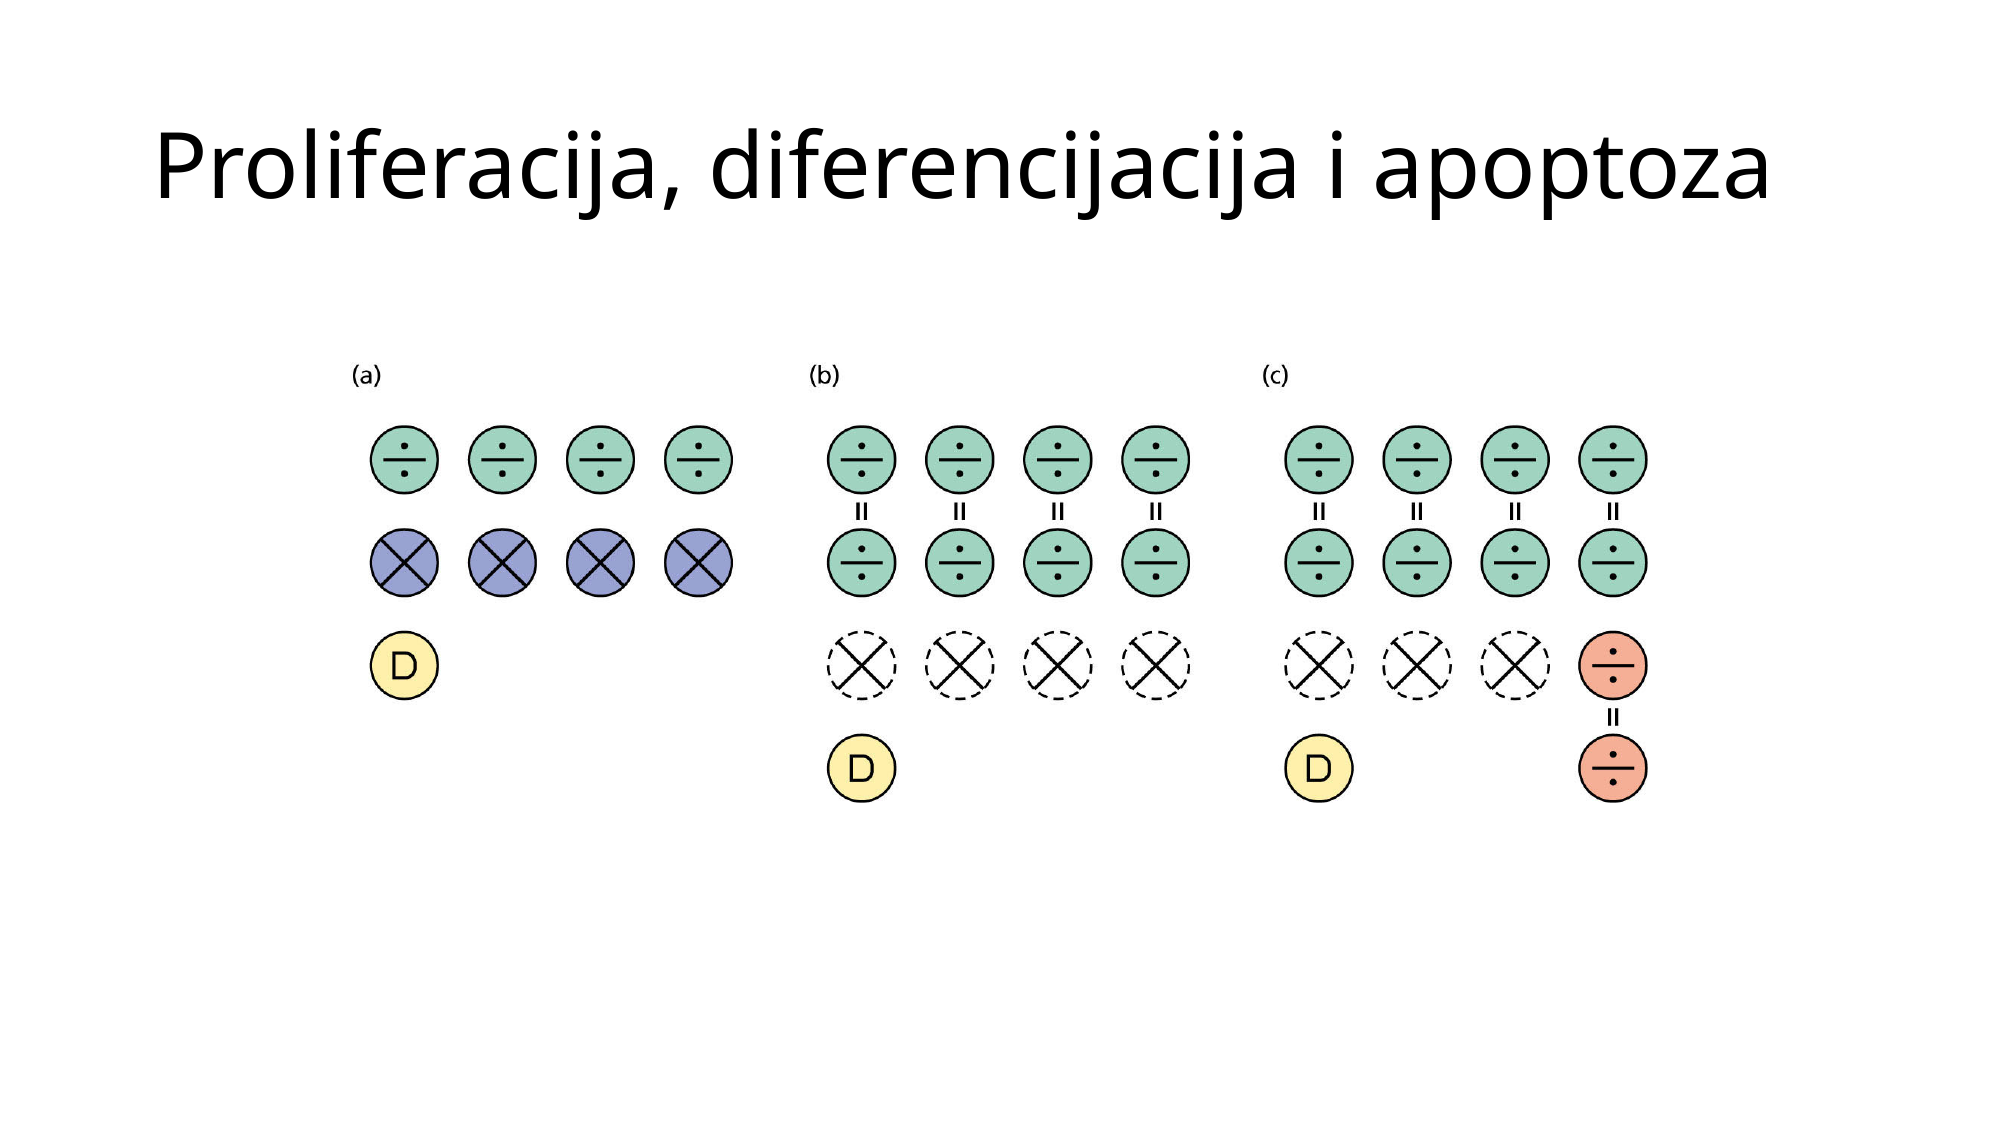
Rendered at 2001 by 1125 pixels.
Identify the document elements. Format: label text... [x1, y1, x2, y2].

title Proliferacija, diferencijacija i apoptoza [137, 59, 1863, 278]
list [349, 362, 1648, 803]
